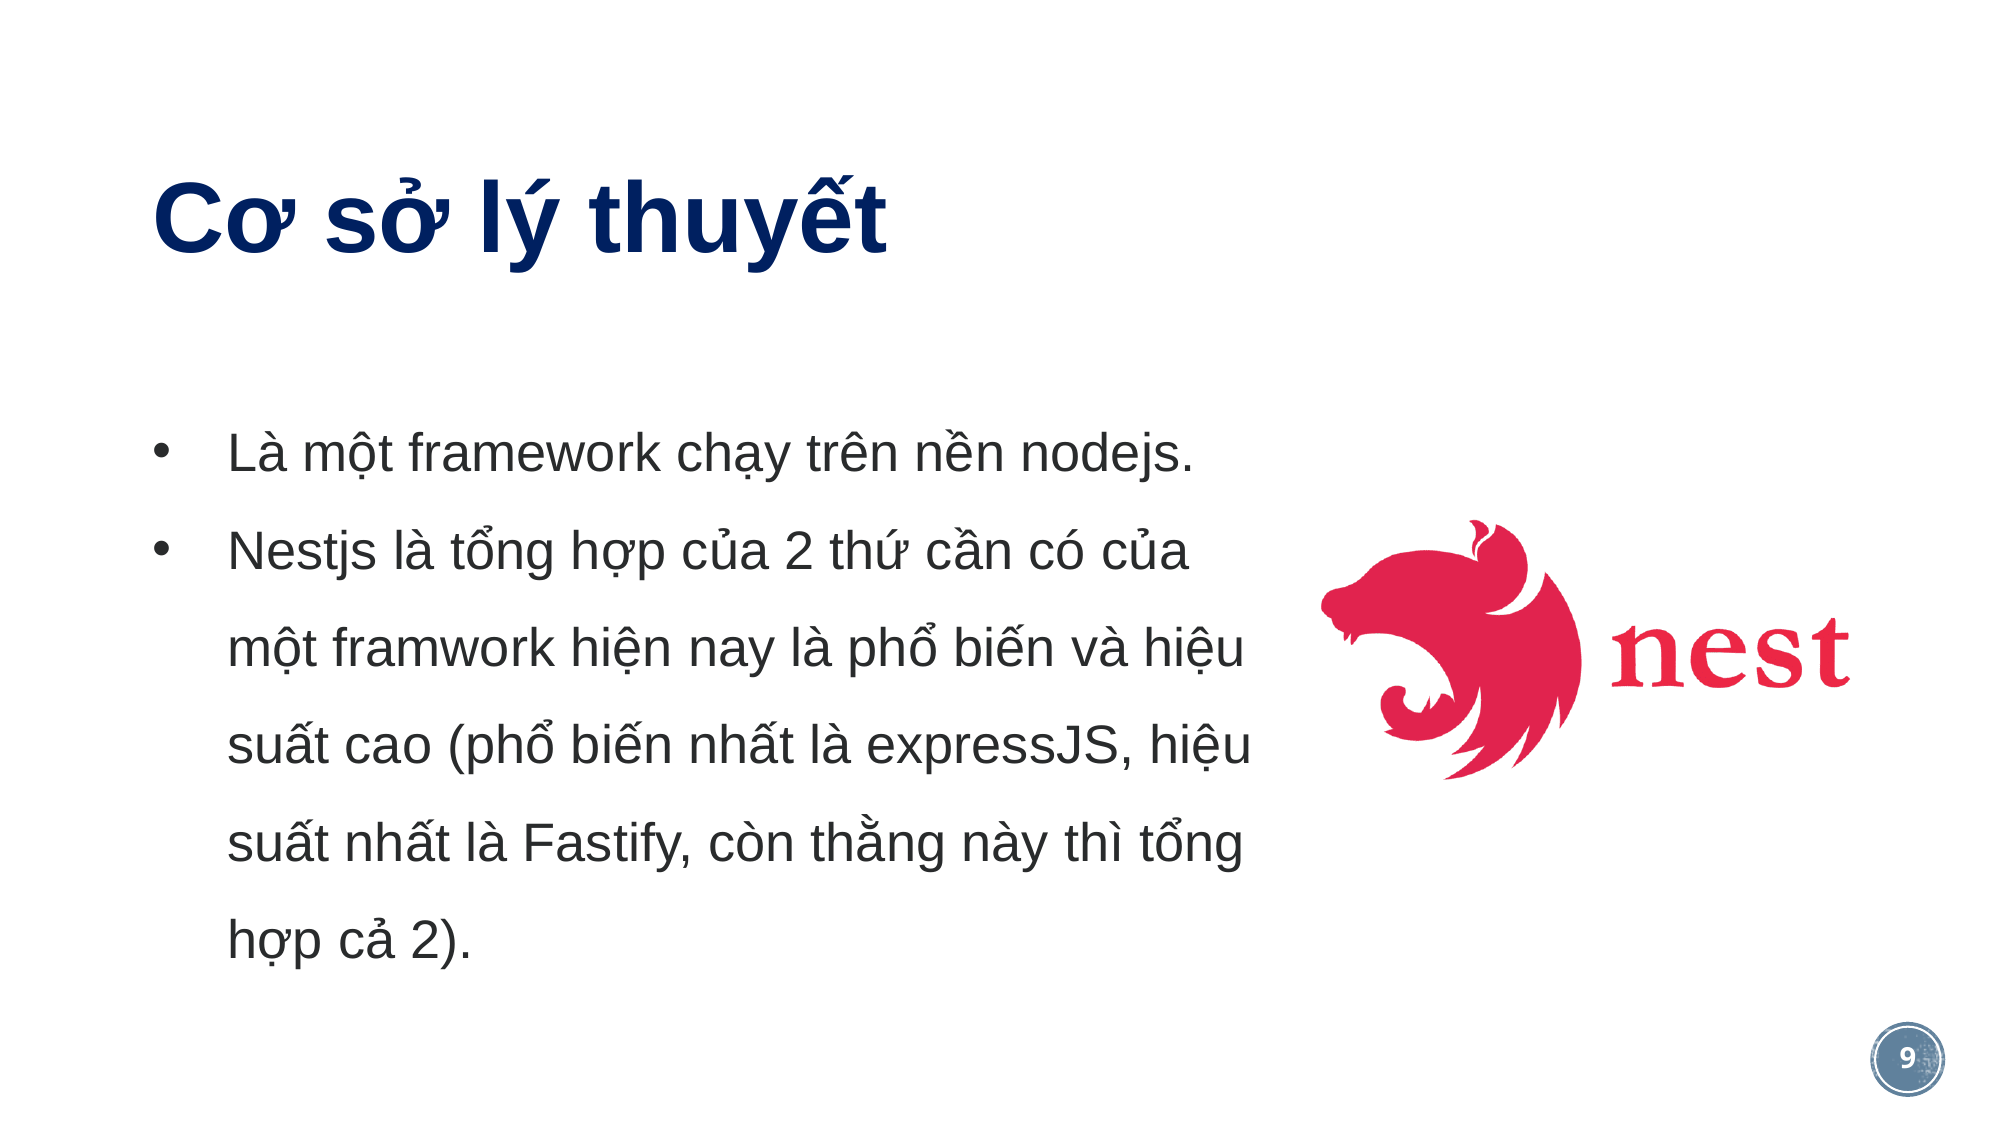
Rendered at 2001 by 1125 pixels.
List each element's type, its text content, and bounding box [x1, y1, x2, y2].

title Cơ sở lý thuyết [137, 80, 1863, 345]
picture [1316, 517, 1856, 780]
slide_number 9 [1855, 1028, 1961, 1089]
text_box Là một framework chạy trên nền nodejs. Nestjs là tổng hợp của 2 thứ cần có của một framwork hiện nay là phổ biến và hiệu suất cao (phổ biến nhất là expressJS, hiệu suất nhất là Fastify, còn thằng này thì tổng hợp cả 2). [137, 377, 1275, 1023]
